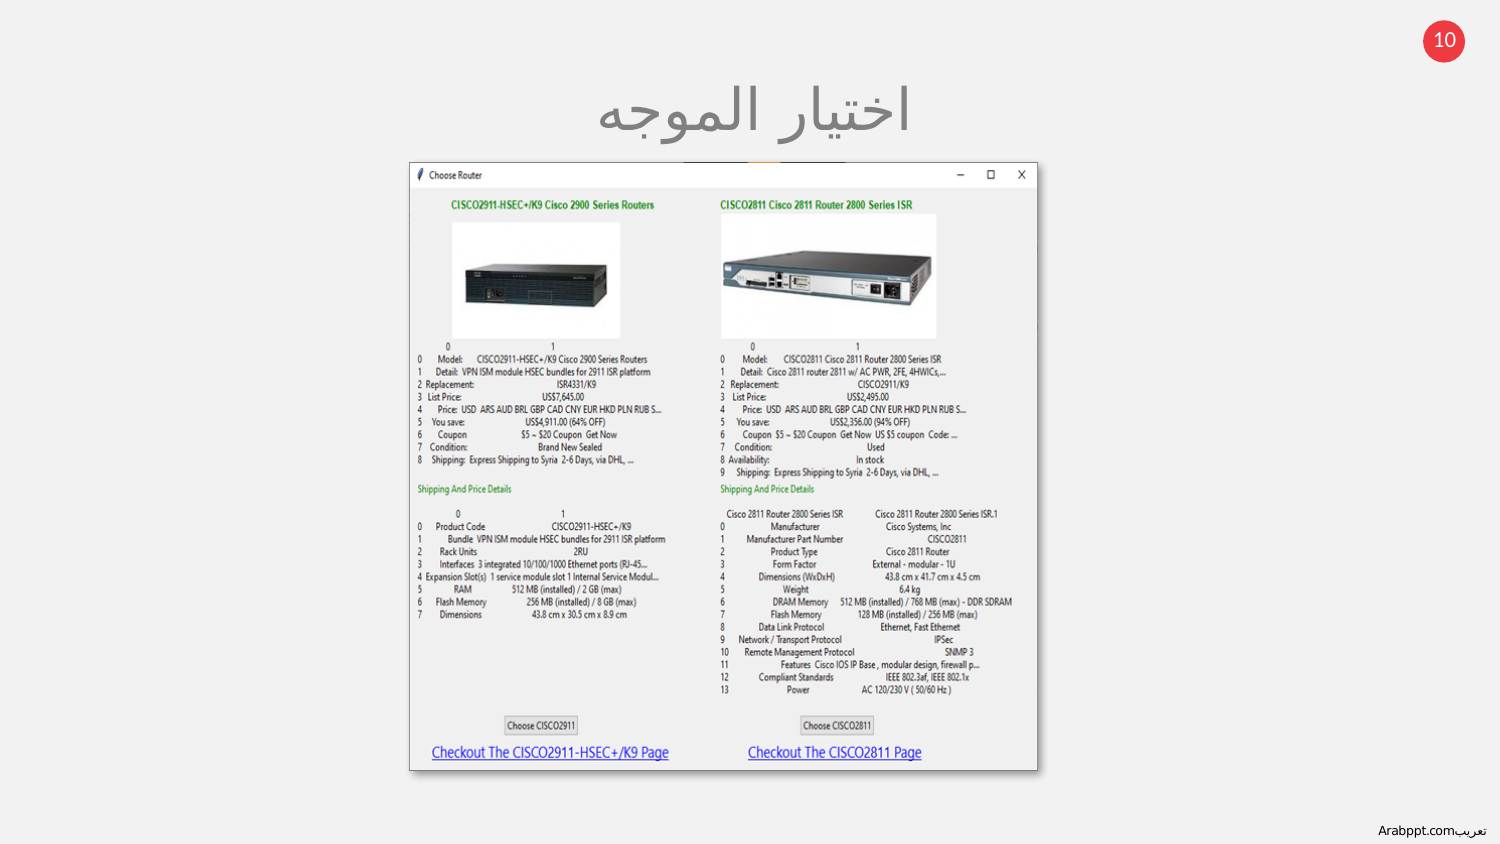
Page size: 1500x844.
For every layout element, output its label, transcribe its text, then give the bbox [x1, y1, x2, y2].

text_box اختيار الموجه [518, 61, 929, 160]
picture [408, 162, 1038, 771]
